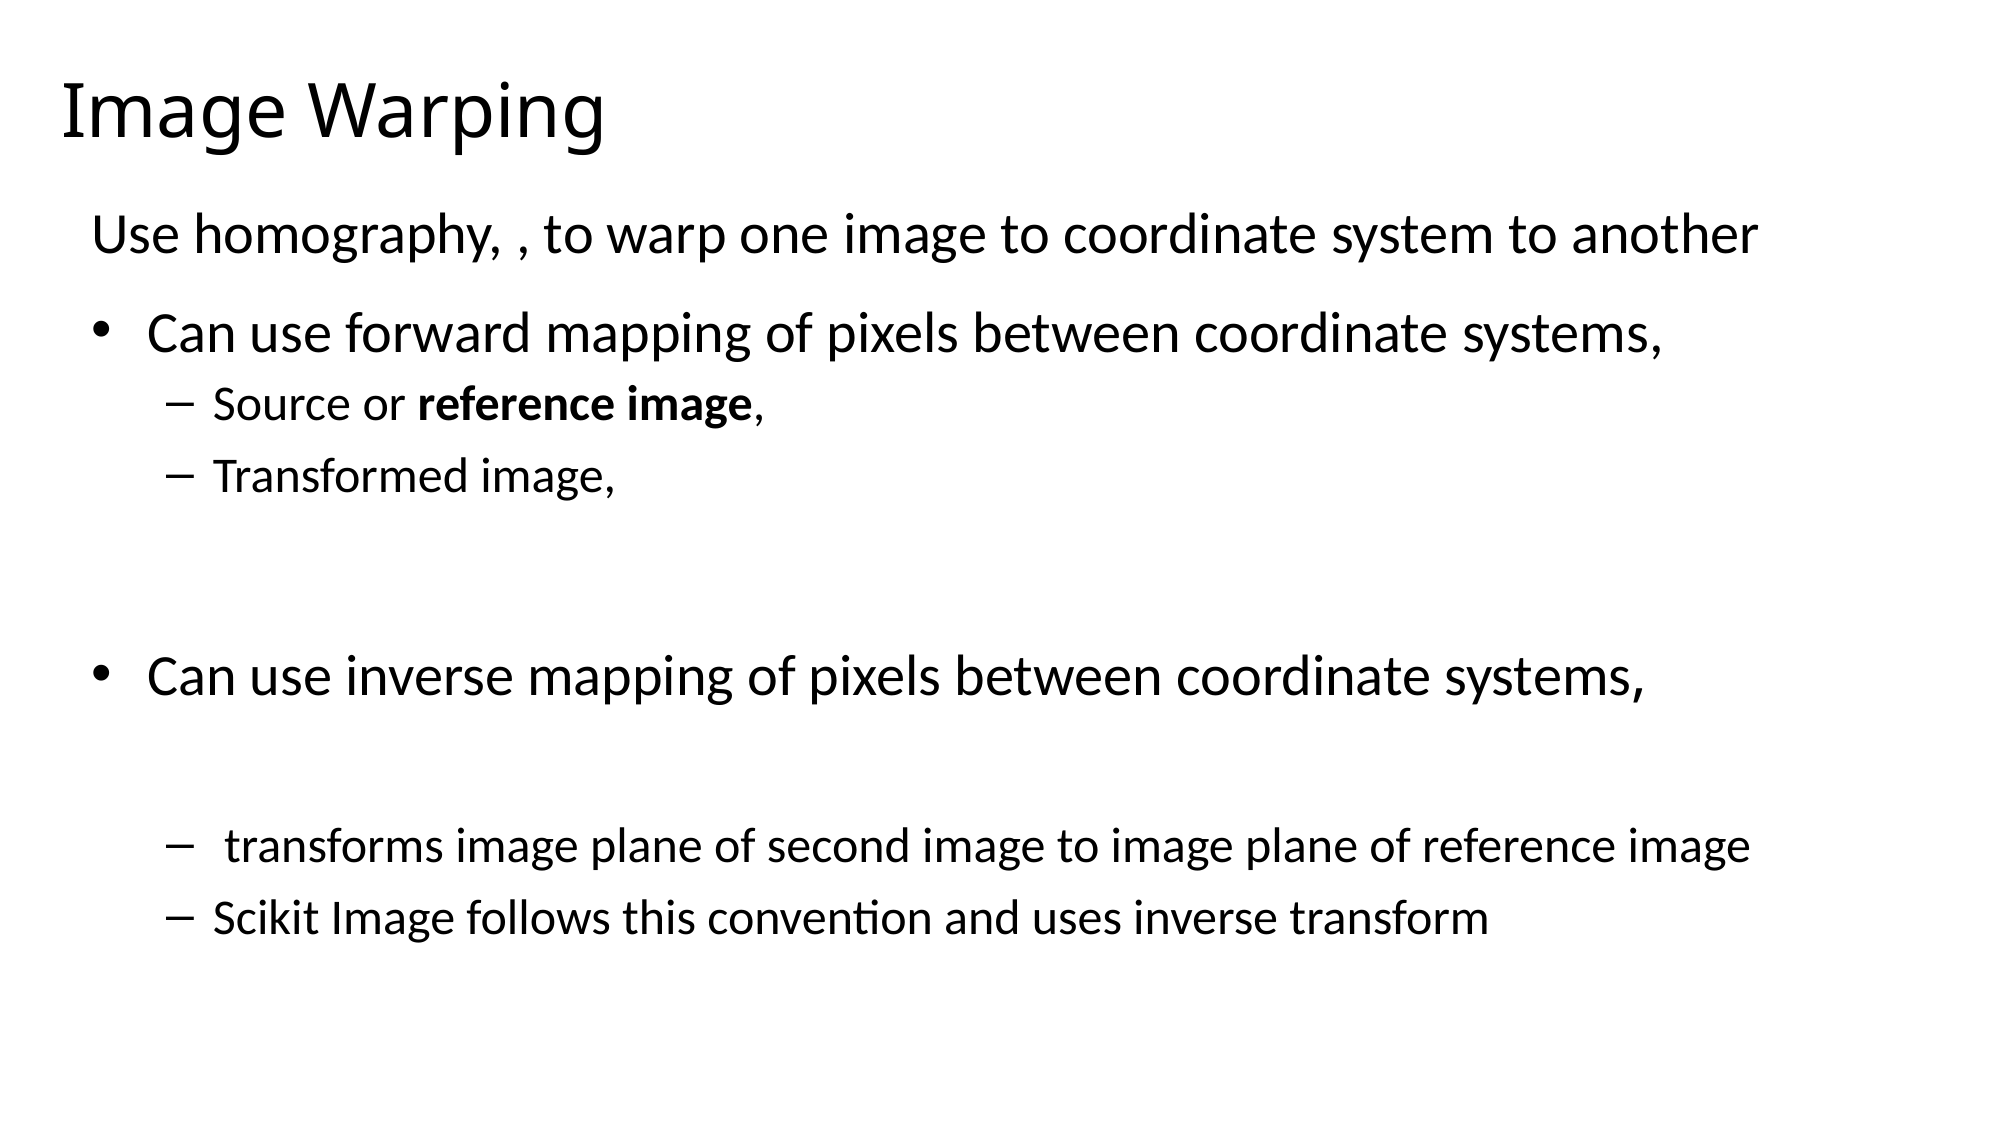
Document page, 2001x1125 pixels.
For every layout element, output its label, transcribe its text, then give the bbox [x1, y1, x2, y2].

title Image Warping [26, 0, 1953, 161]
